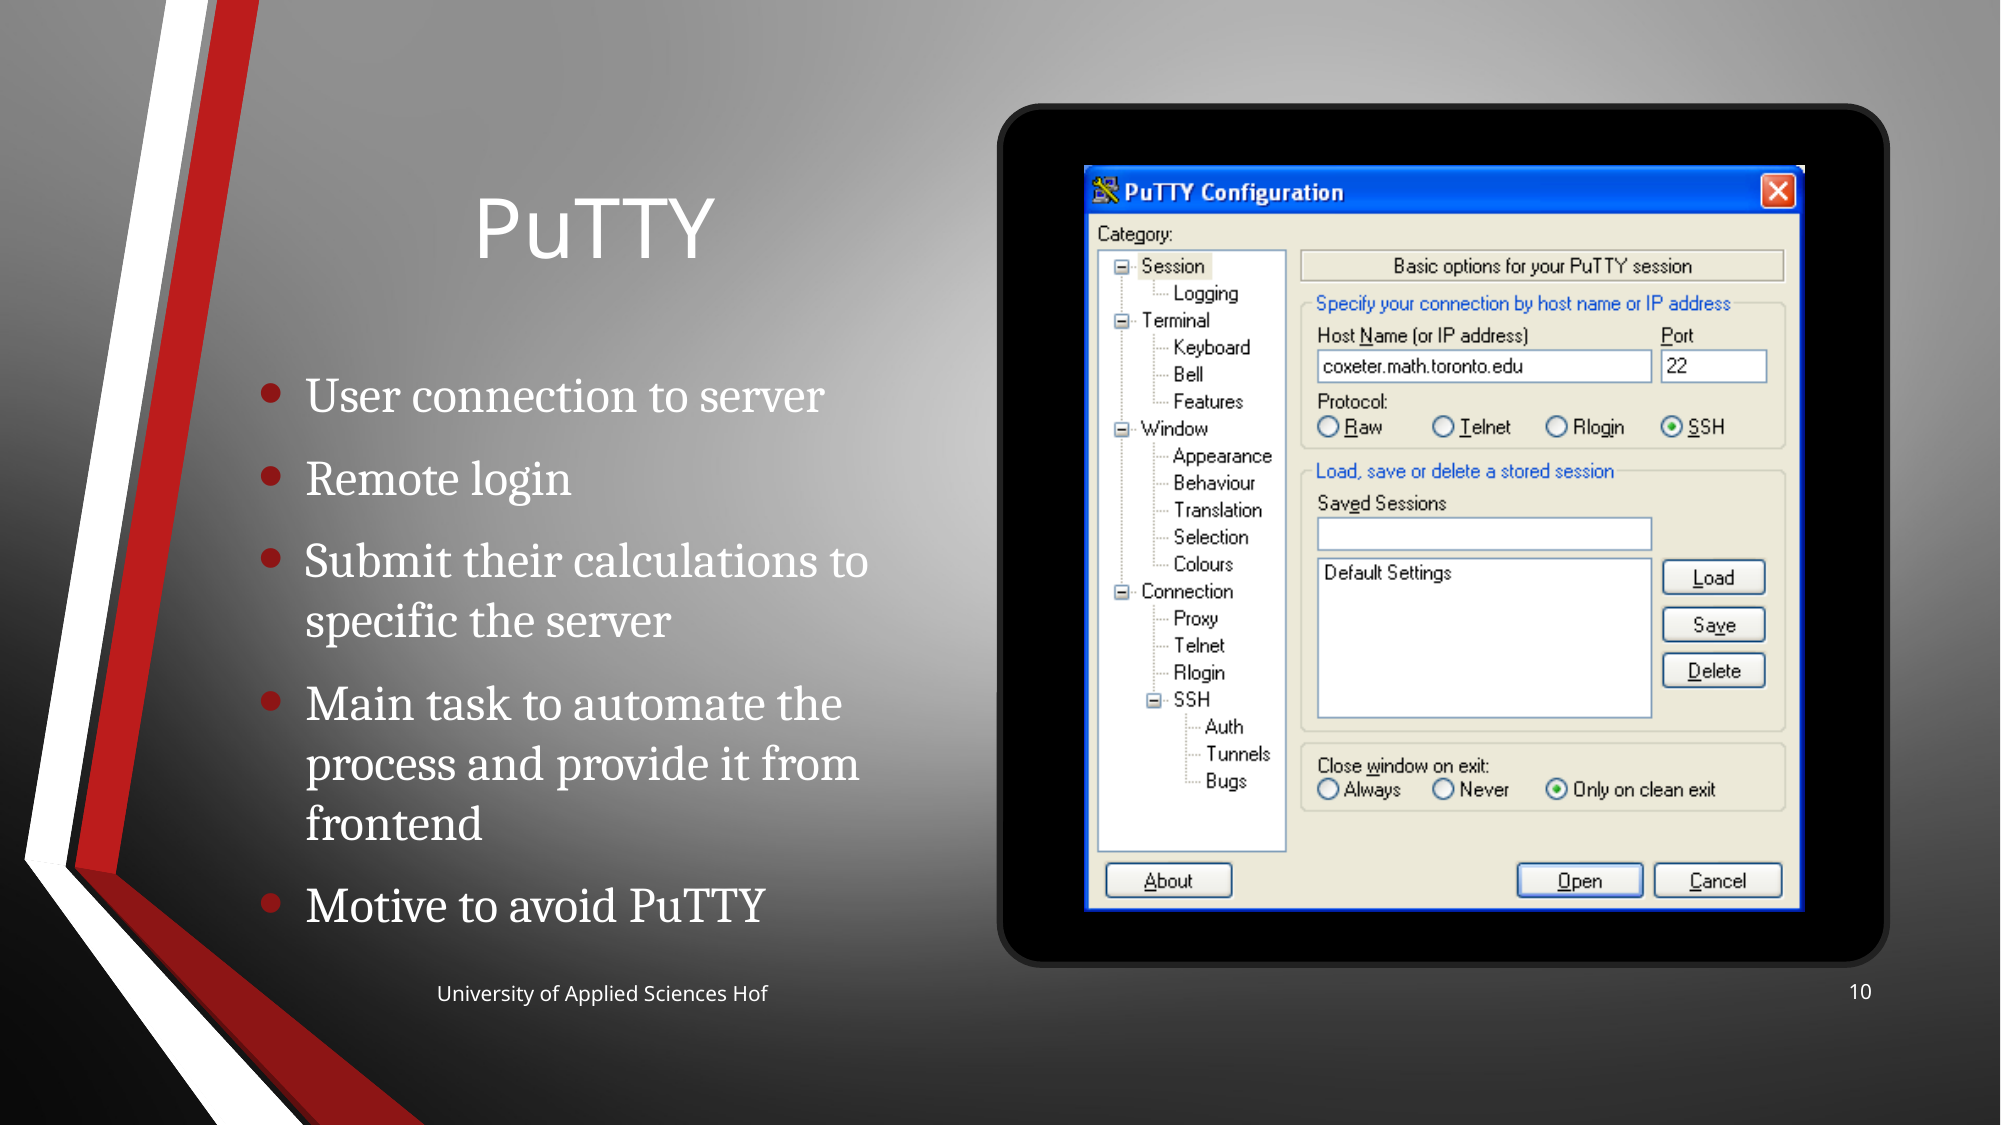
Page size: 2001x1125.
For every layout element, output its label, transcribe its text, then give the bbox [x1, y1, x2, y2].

slide_number 10 [1796, 962, 1887, 1023]
footer University of Applied Sciences Hof [425, 965, 1584, 1025]
text_box [998, 105, 1889, 967]
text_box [24, 0, 425, 1125]
list User connection to server Remote login Submit their calculations to specific the server Main task to automate the process and provide it from frontend Motive to avoid PuTTY [425, 345, 946, 950]
title PuTTY [425, 112, 946, 338]
picture [1084, 165, 1805, 912]
